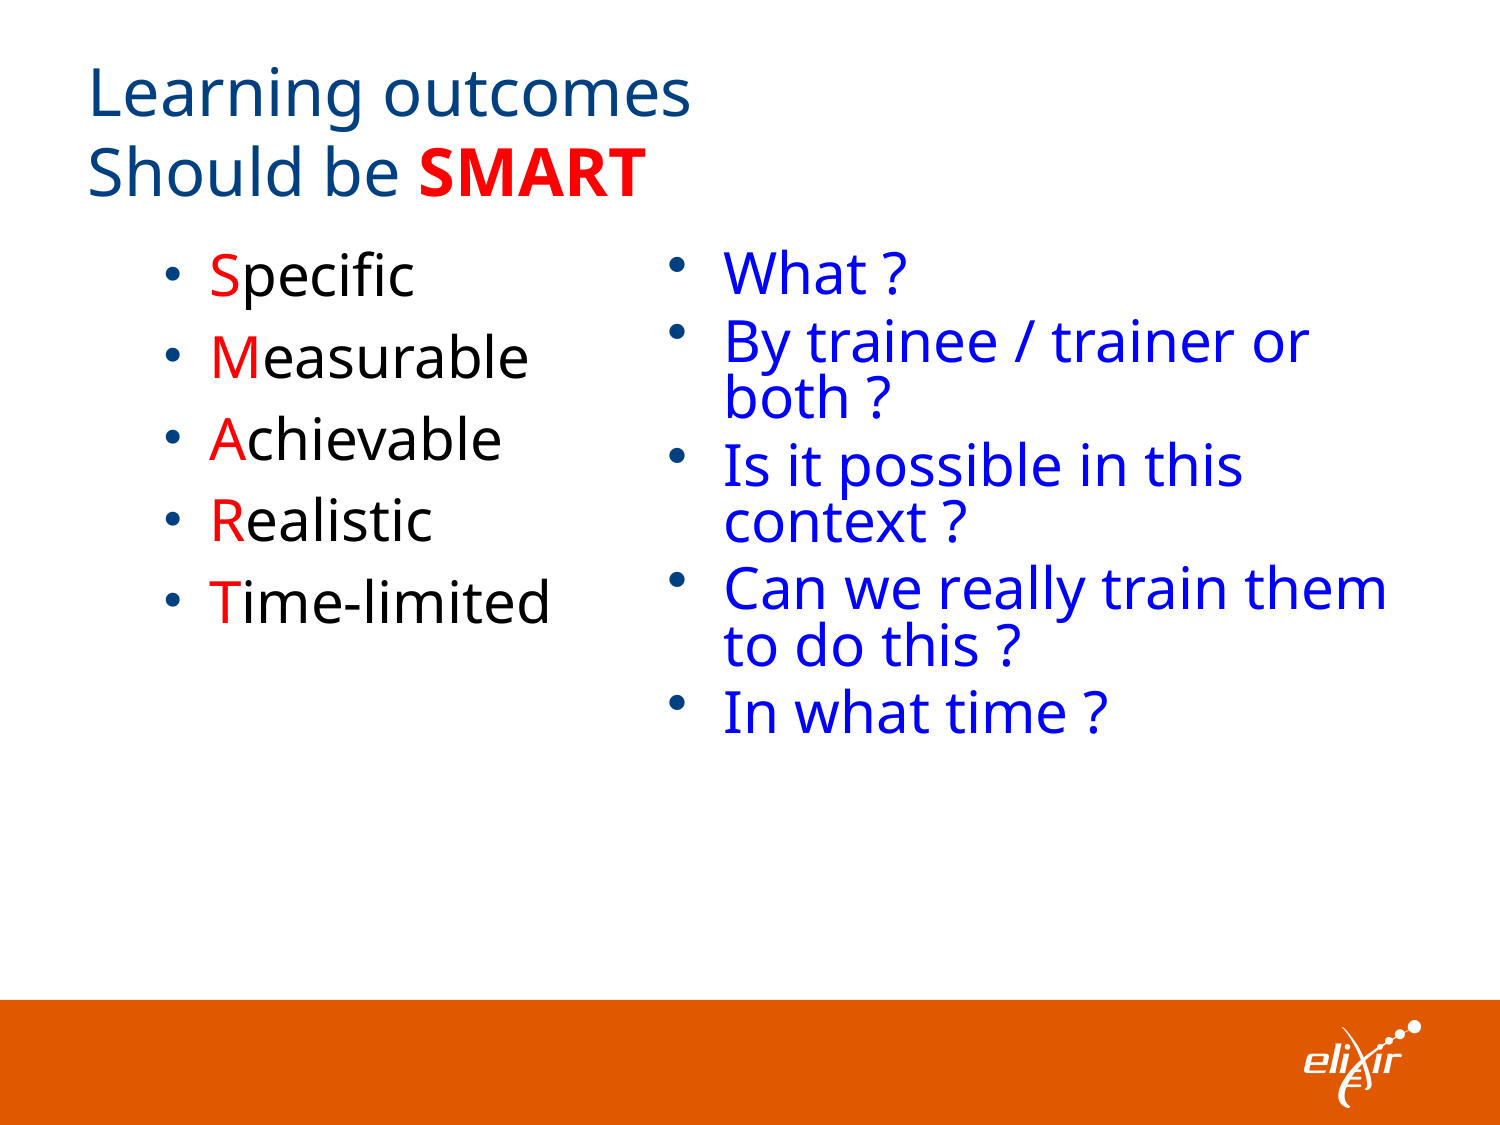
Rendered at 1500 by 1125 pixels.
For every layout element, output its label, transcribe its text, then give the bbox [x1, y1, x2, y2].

list Specific Measurable Achievable Realistic Time-limited [87, 238, 744, 953]
picture [1304, 1020, 1421, 1108]
list What ? By trainee / trainer or both ? Is it possible in this context ? Can we really train them to do this ? In what time ? [667, 250, 1425, 965]
title Learning outcomes Should be SMART [87, 50, 1425, 175]
